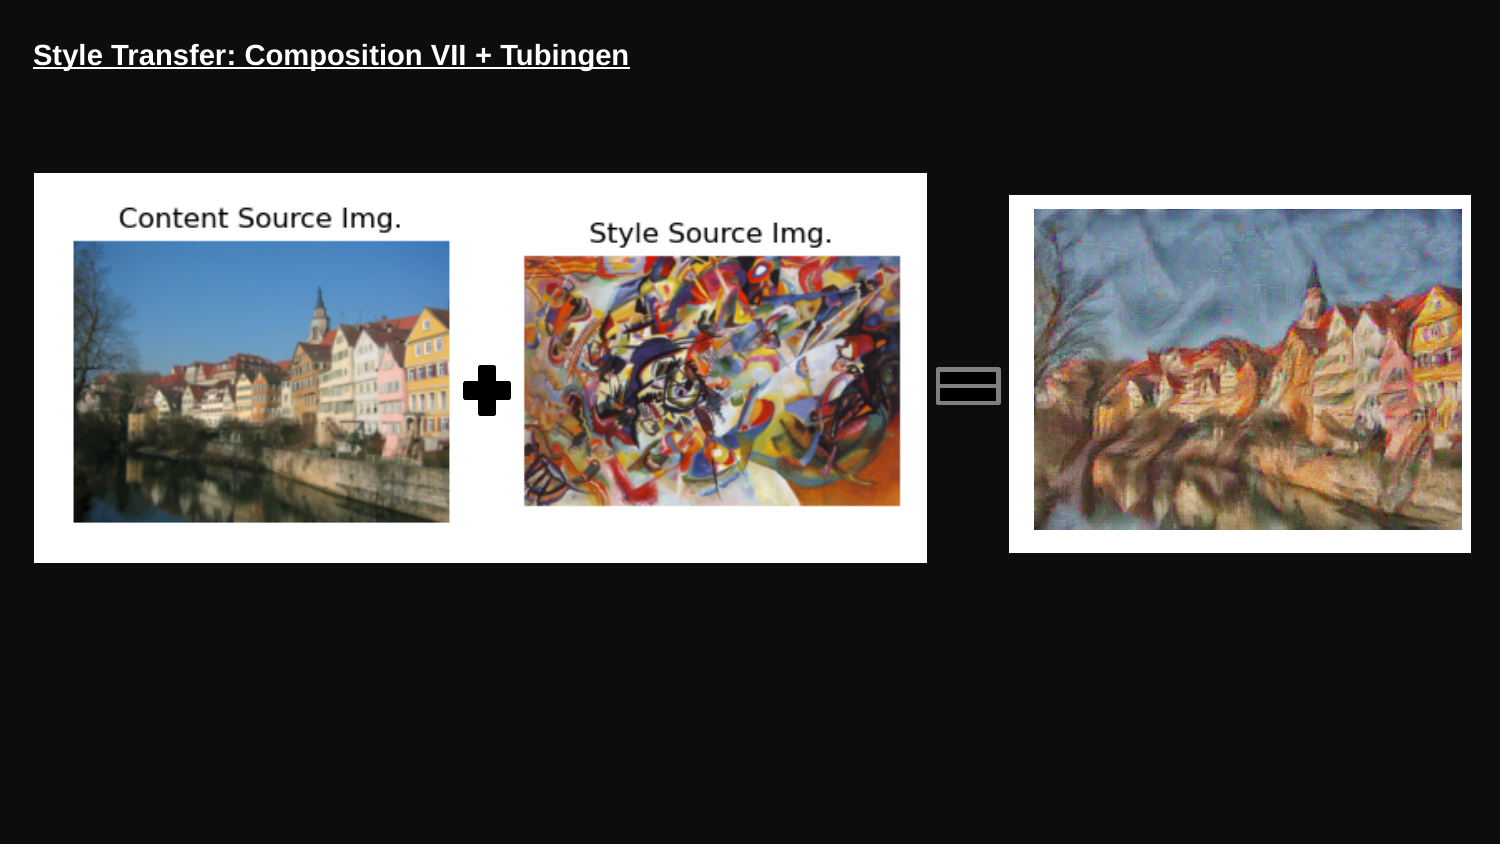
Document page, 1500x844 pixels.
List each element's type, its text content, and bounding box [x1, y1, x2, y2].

title Style Transfer: Composition VII + Tubingen [18, 21, 645, 72]
picture [1009, 195, 1471, 553]
text_box [936, 367, 1001, 405]
picture [33, 173, 928, 563]
